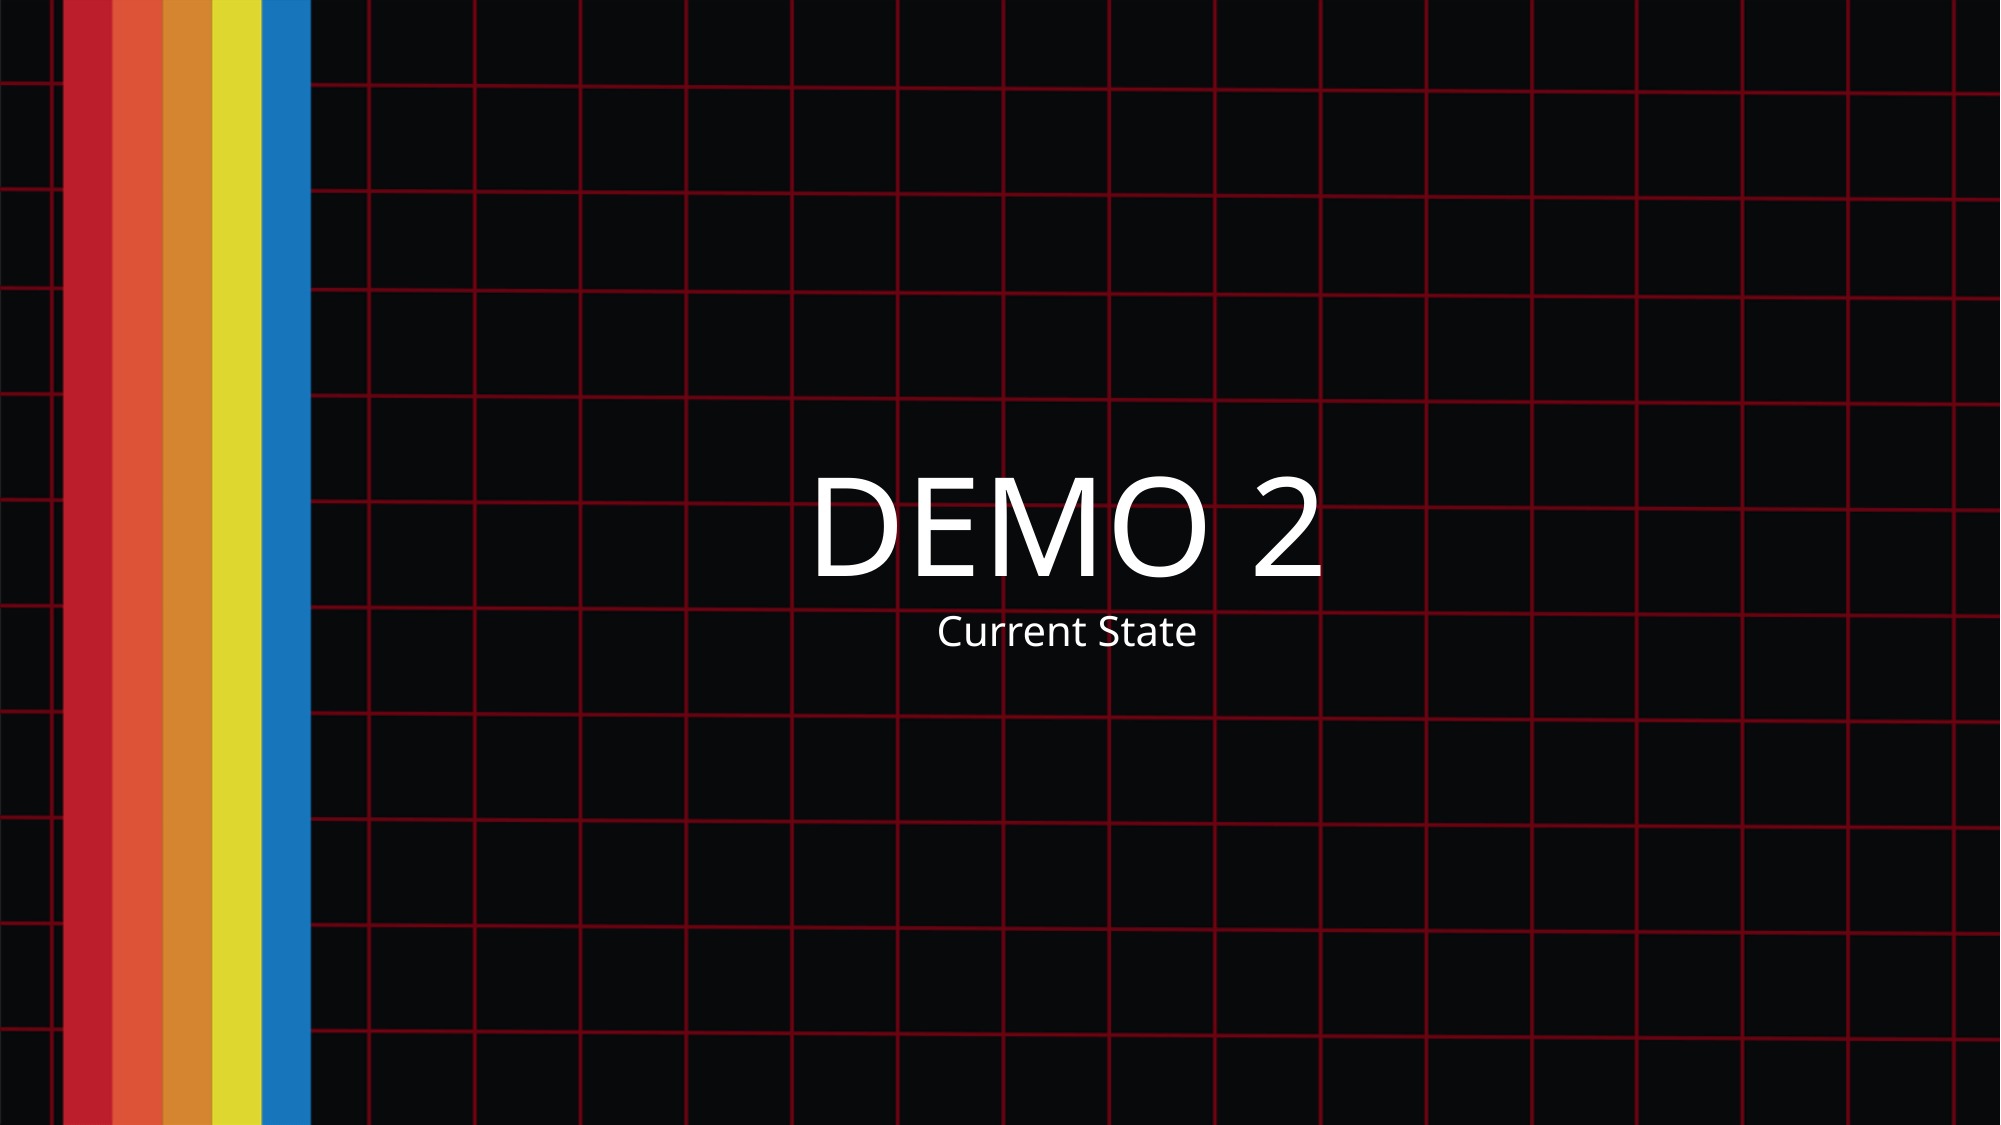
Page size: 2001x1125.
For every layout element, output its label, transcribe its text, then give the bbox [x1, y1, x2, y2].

text_box DEMO 2 Current State [460, 431, 1674, 662]
picture [0, 0, 2000, 1125]
